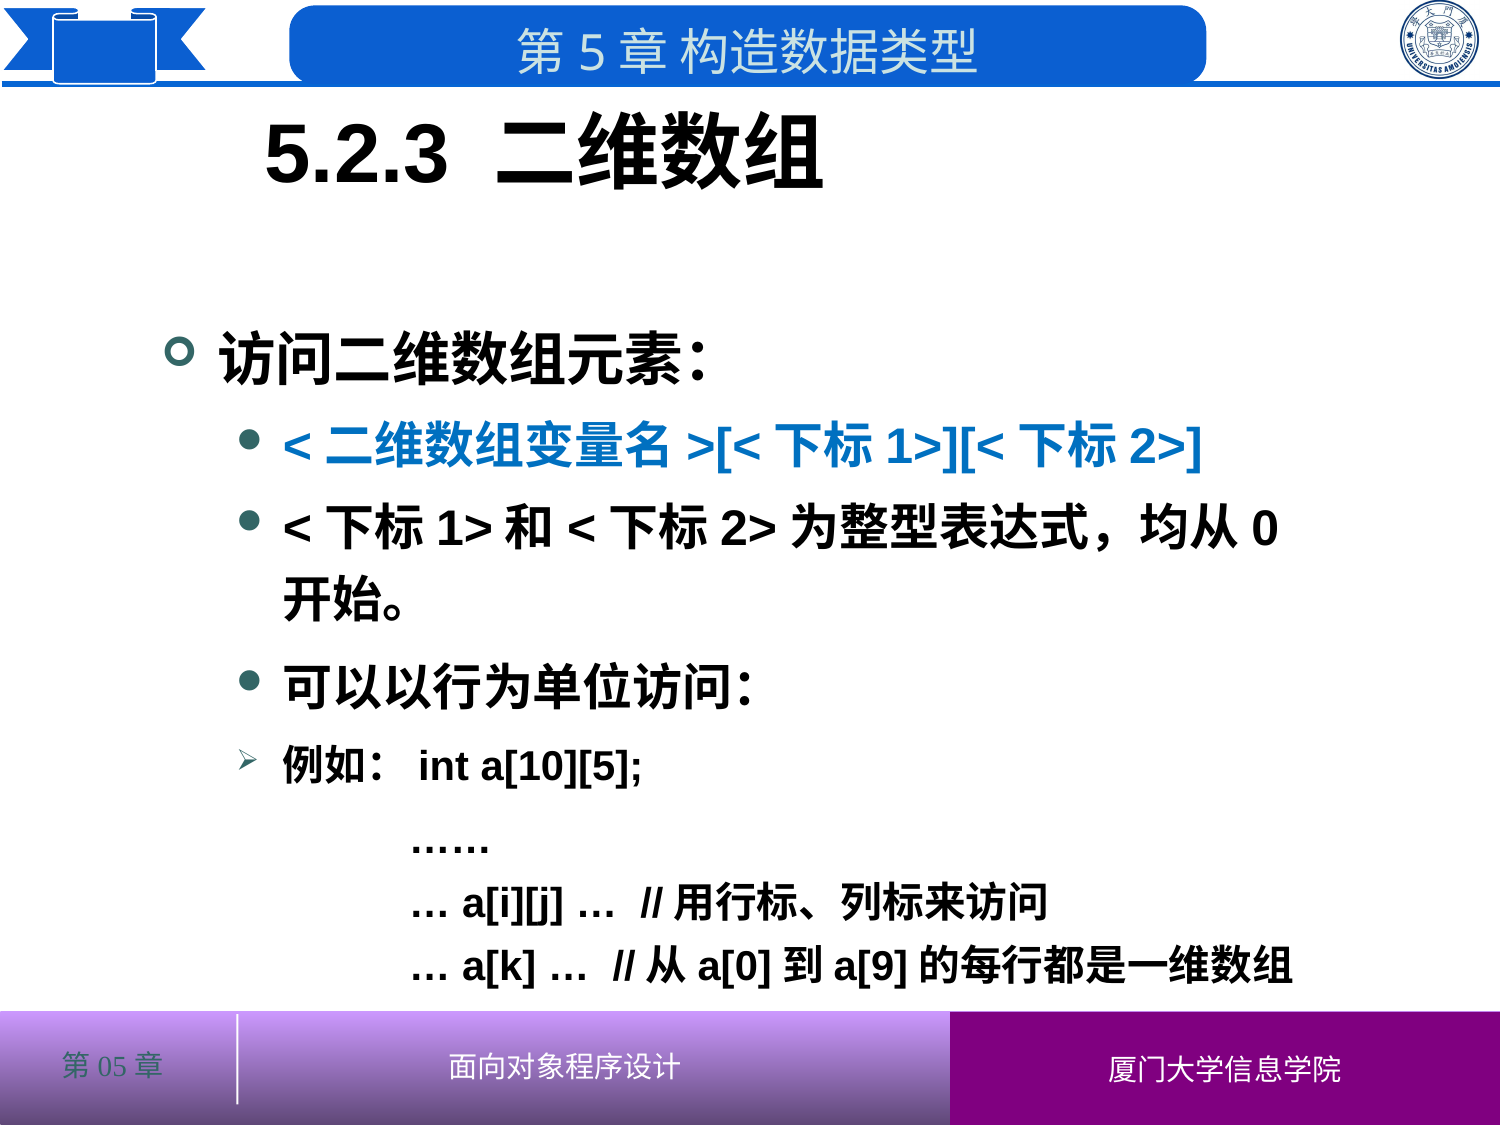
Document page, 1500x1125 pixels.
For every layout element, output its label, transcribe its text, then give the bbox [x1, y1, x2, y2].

picture [1399, 0, 1480, 80]
list 访问二维数组元素： <二维数组变量名>[<下标1>][<下标2>] <下标1>和<下标2>为整型表达式，均从0开始。 可以以行为单位访问： 例如：int a[10][5]; …… … a[i][j] … //用行标、列标来访问 … a[k] … //从a[0]到a[9]的每行都是一维数组 [146, 314, 1354, 953]
slide_number [249, 1025, 463, 1100]
text_box 5.2.3 二维数组 [249, 23, 1400, 274]
